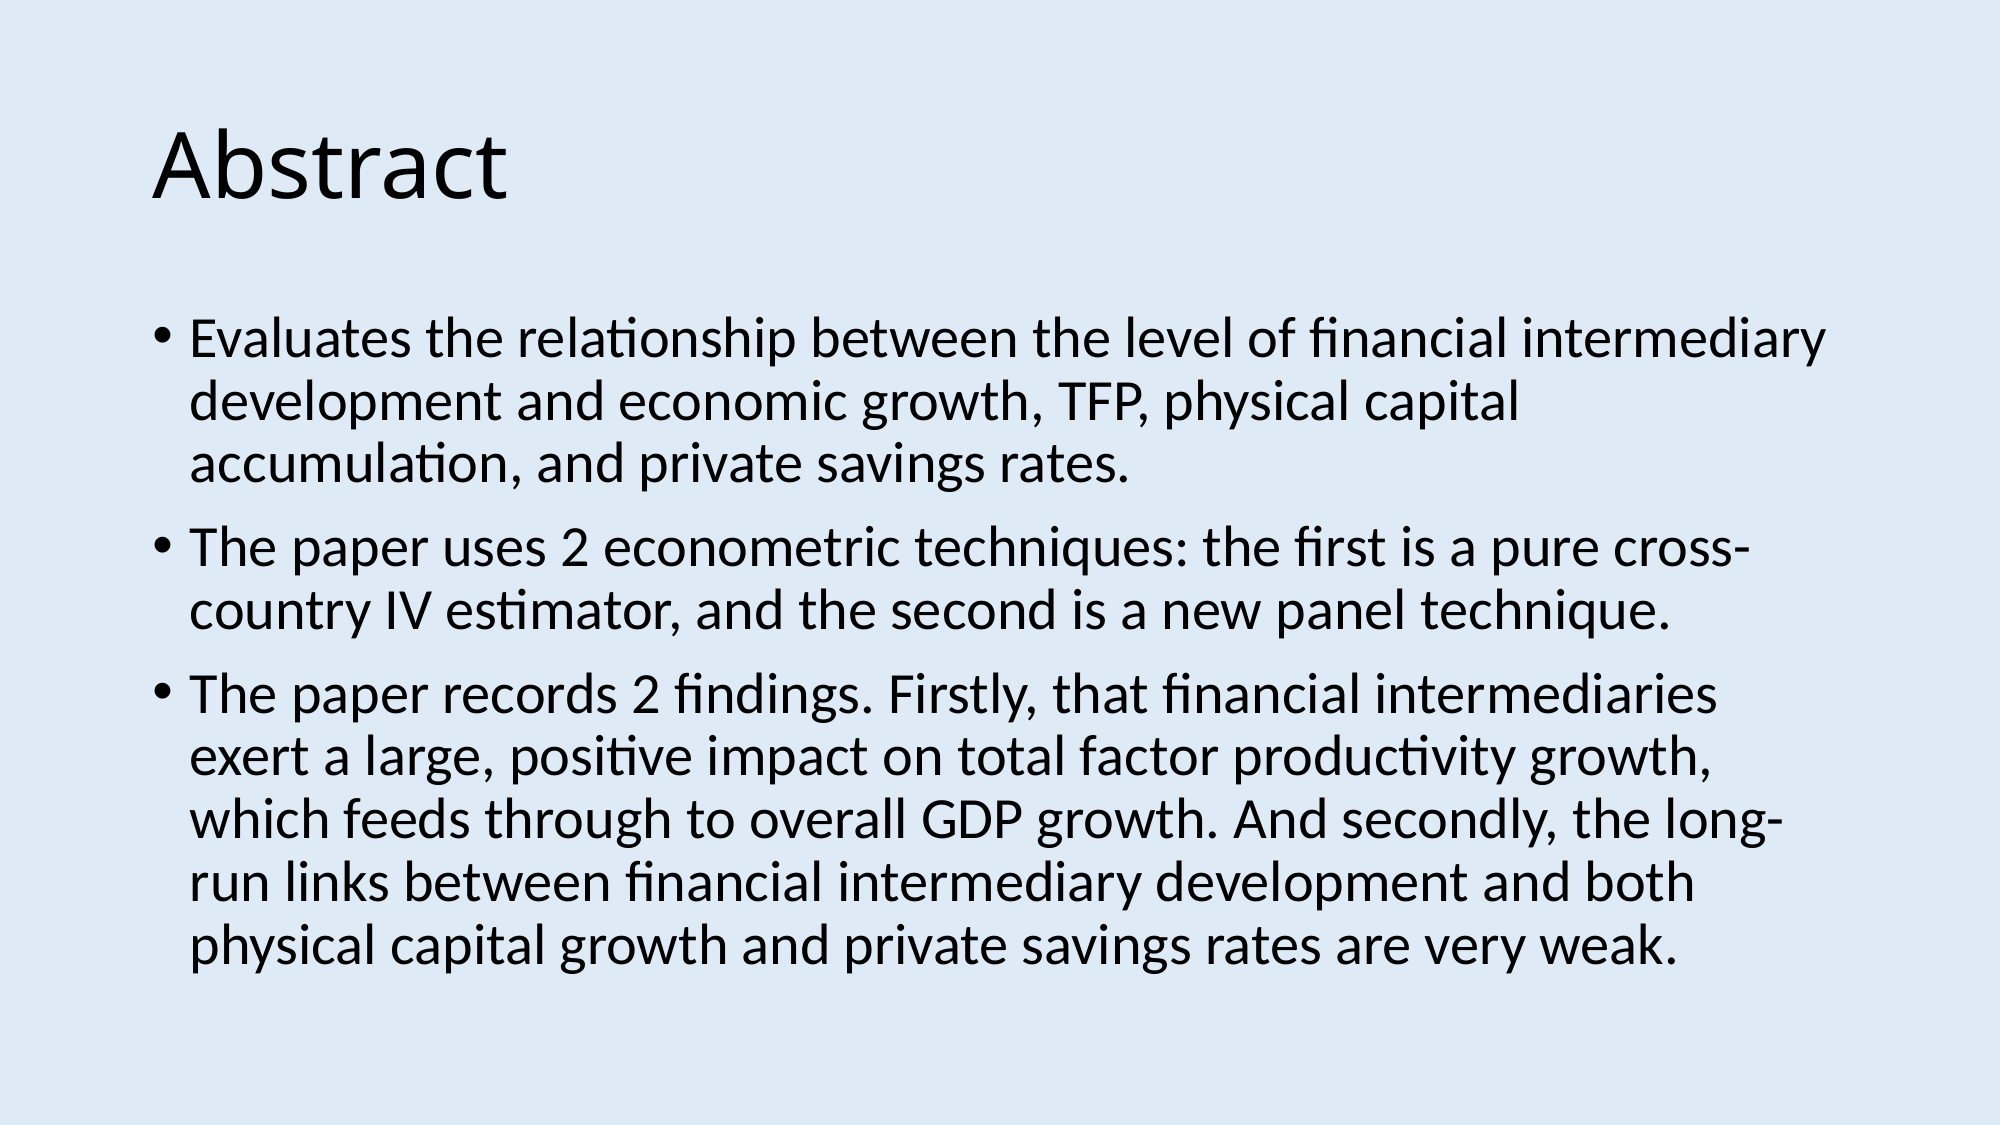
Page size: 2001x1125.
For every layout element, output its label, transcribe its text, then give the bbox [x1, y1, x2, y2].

title Abstract [137, 59, 1863, 278]
list Evaluates the relationship between the level of financial intermediary development and economic growth, TFP, physical capital accumulation, and private savings rates. The paper uses 2 econometric techniques: the first is a pure cross-country IV estimator, and the second is a new panel technique. The paper records 2 findings. Firstly, that financial intermediaries exert a large, positive impact on total factor productivity growth, which feeds through to overall GDP growth. And secondly, the long-run links between financial intermediary development and both physical capital growth and private savings rates are very weak. [137, 299, 1863, 1014]
